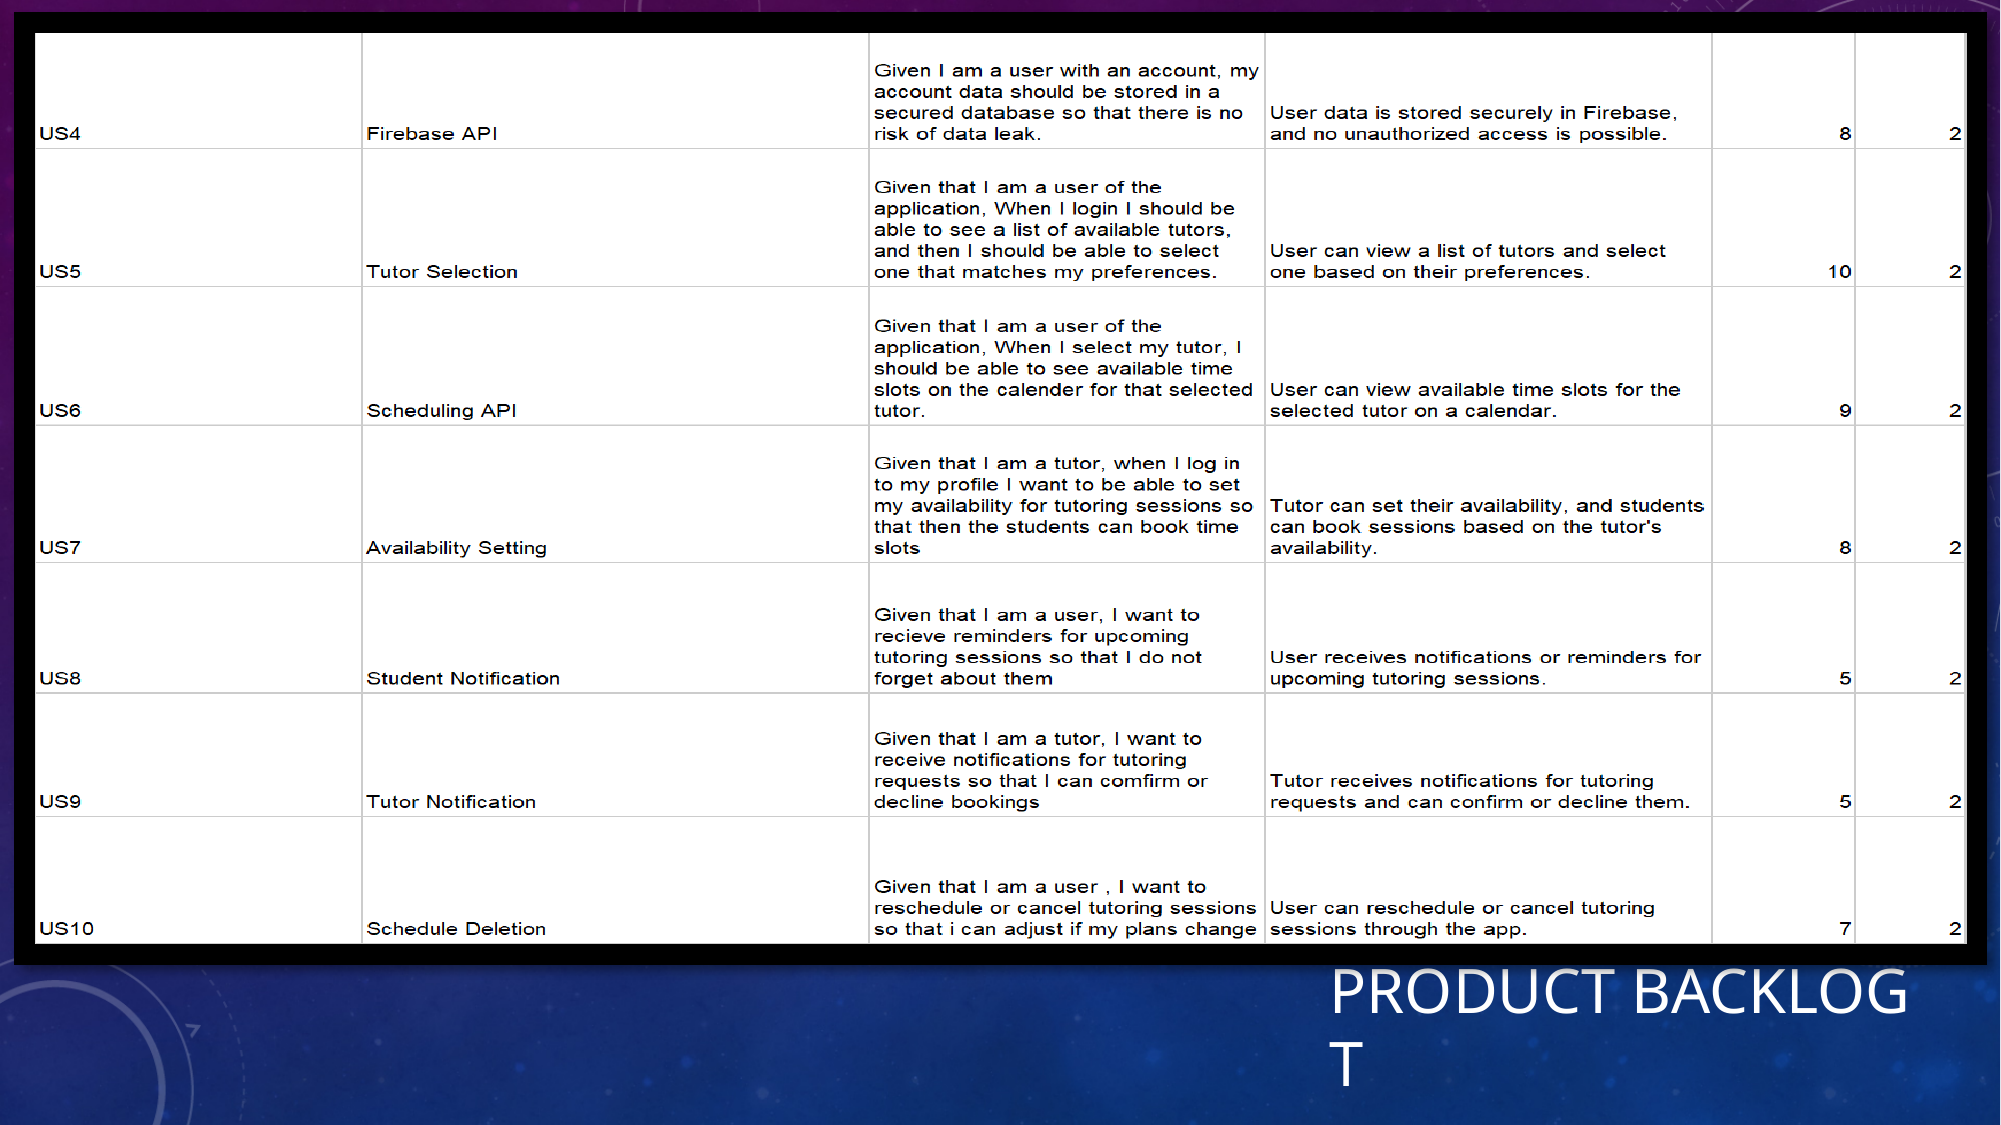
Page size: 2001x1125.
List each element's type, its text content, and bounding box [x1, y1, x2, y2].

title Product Backlog T [1314, 978, 1968, 1125]
picture [34, 32, 1967, 944]
picture [0, 0, 2001, 1125]
